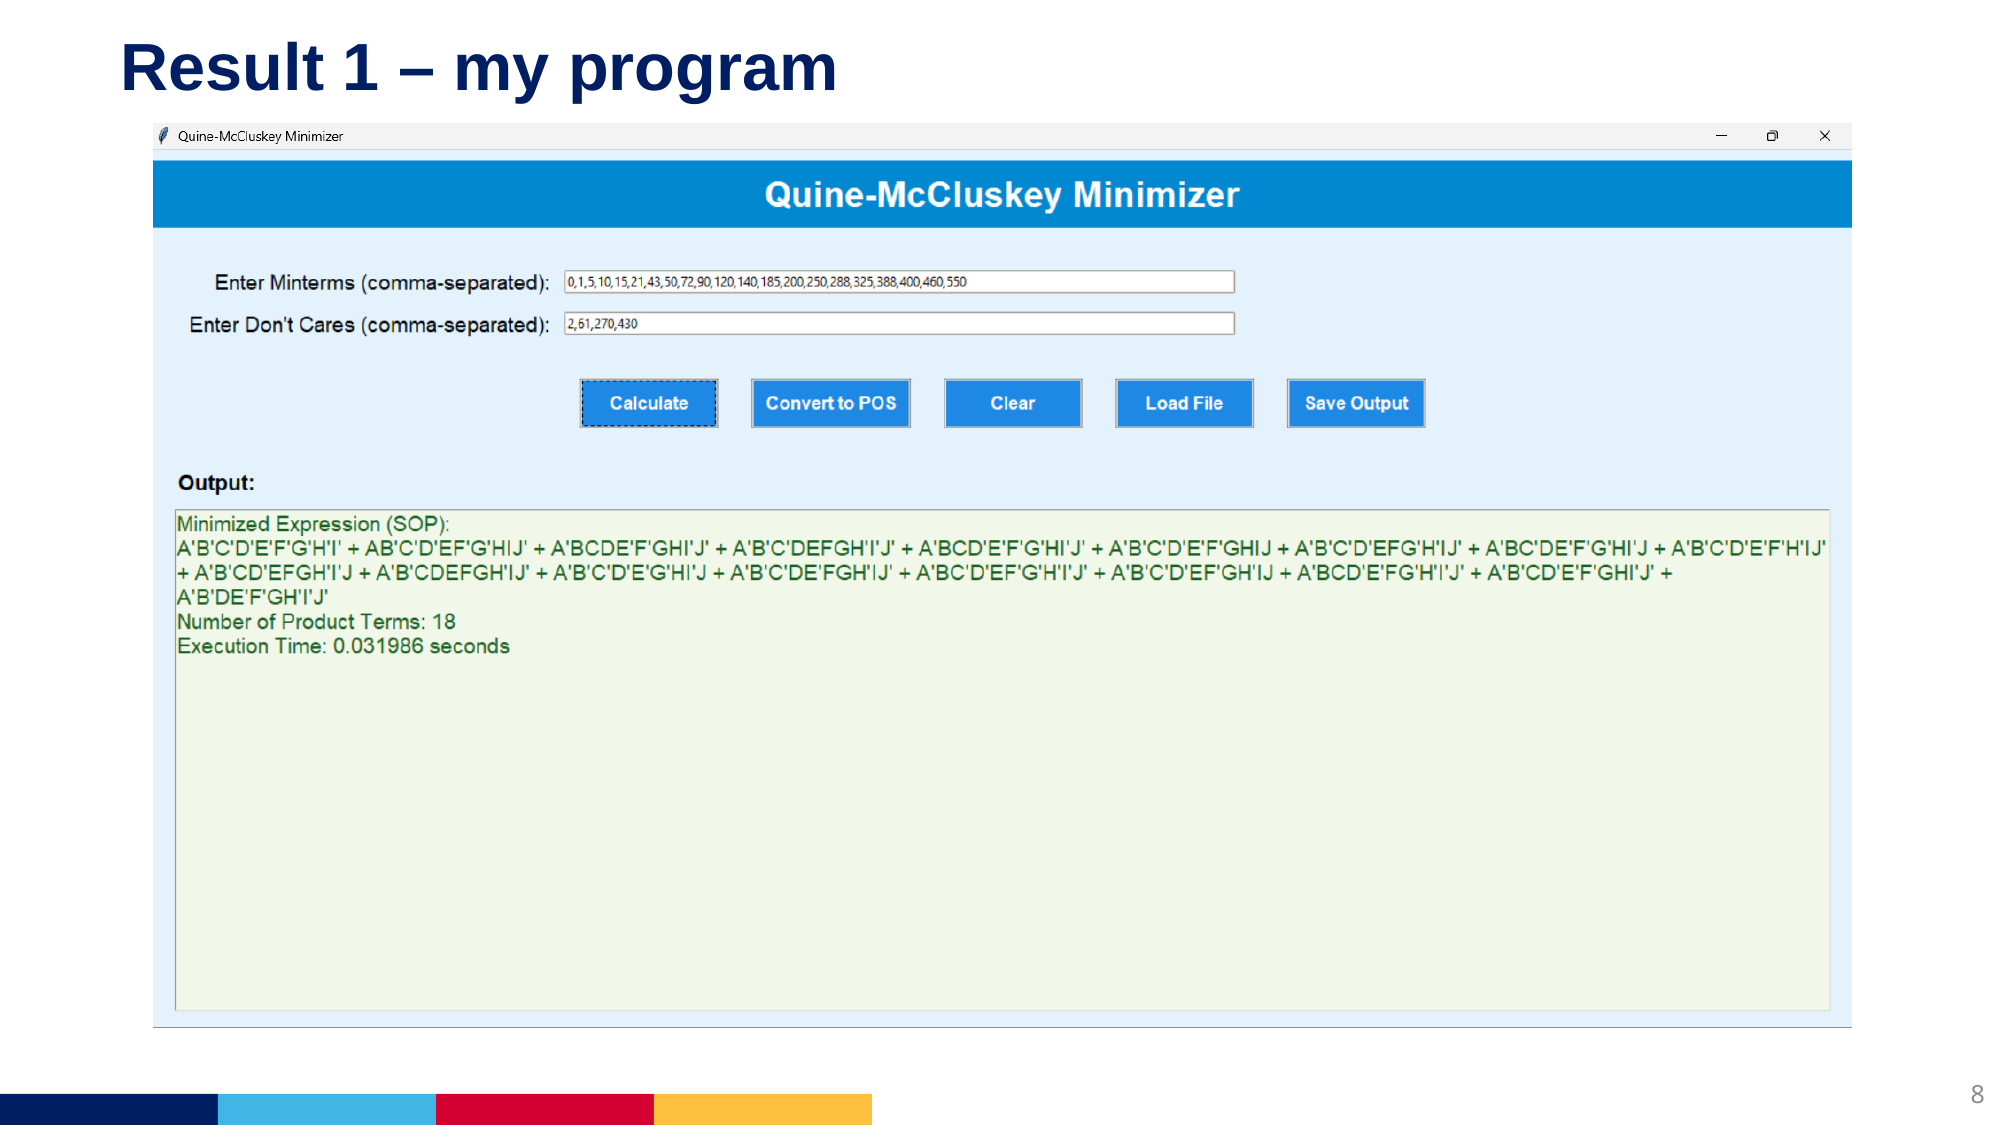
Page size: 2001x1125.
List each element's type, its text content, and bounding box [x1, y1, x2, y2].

slide_number 7 [1533, 1065, 2000, 1125]
title Result 1 – my program [105, 3, 1900, 124]
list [153, 123, 1853, 1029]
